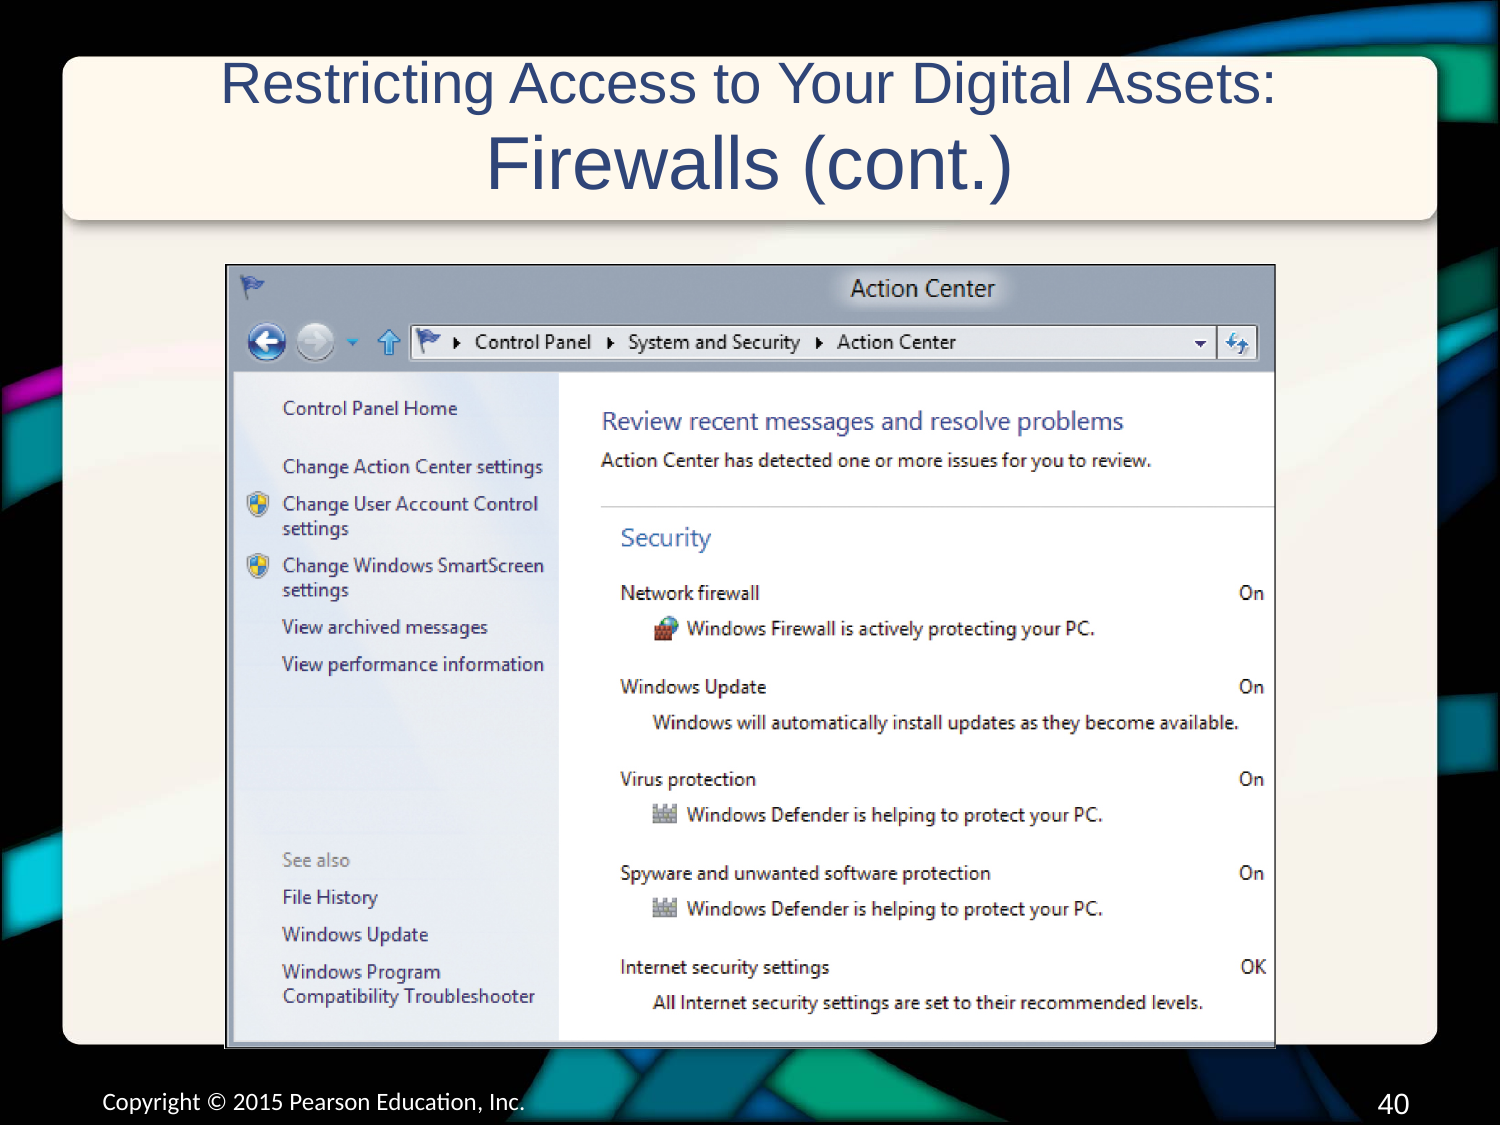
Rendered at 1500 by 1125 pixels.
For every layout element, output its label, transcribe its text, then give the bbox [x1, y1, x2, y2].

picture [0, 0, 1500, 1125]
slide_number 39 [1200, 1080, 1425, 1125]
footer Copyright © 2015 Pearson Education, Inc. [87, 1077, 1138, 1123]
title Restricting Access to Your Digital Assets: Firewalls (cont.) [62, 37, 1438, 213]
